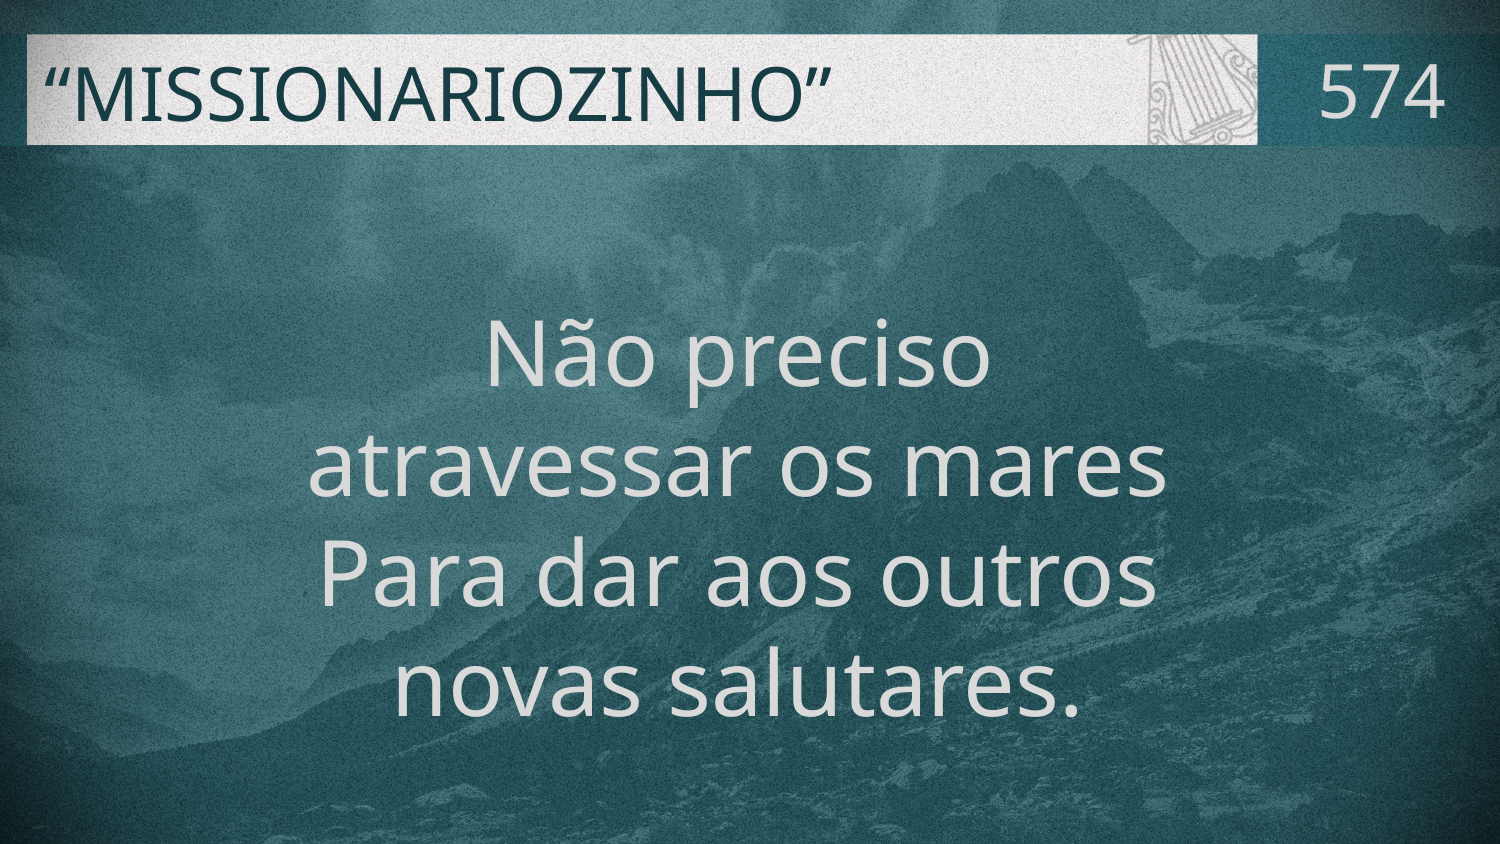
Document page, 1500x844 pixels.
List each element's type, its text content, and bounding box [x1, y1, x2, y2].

list Não preciso atravessar os mares Para dar aos outros novas salutares. [0, 185, 1500, 844]
list 574 [1281, 36, 1483, 143]
title “MISSIONARIOZINHO” [29, 33, 1258, 151]
picture [0, 0, 1500, 185]
